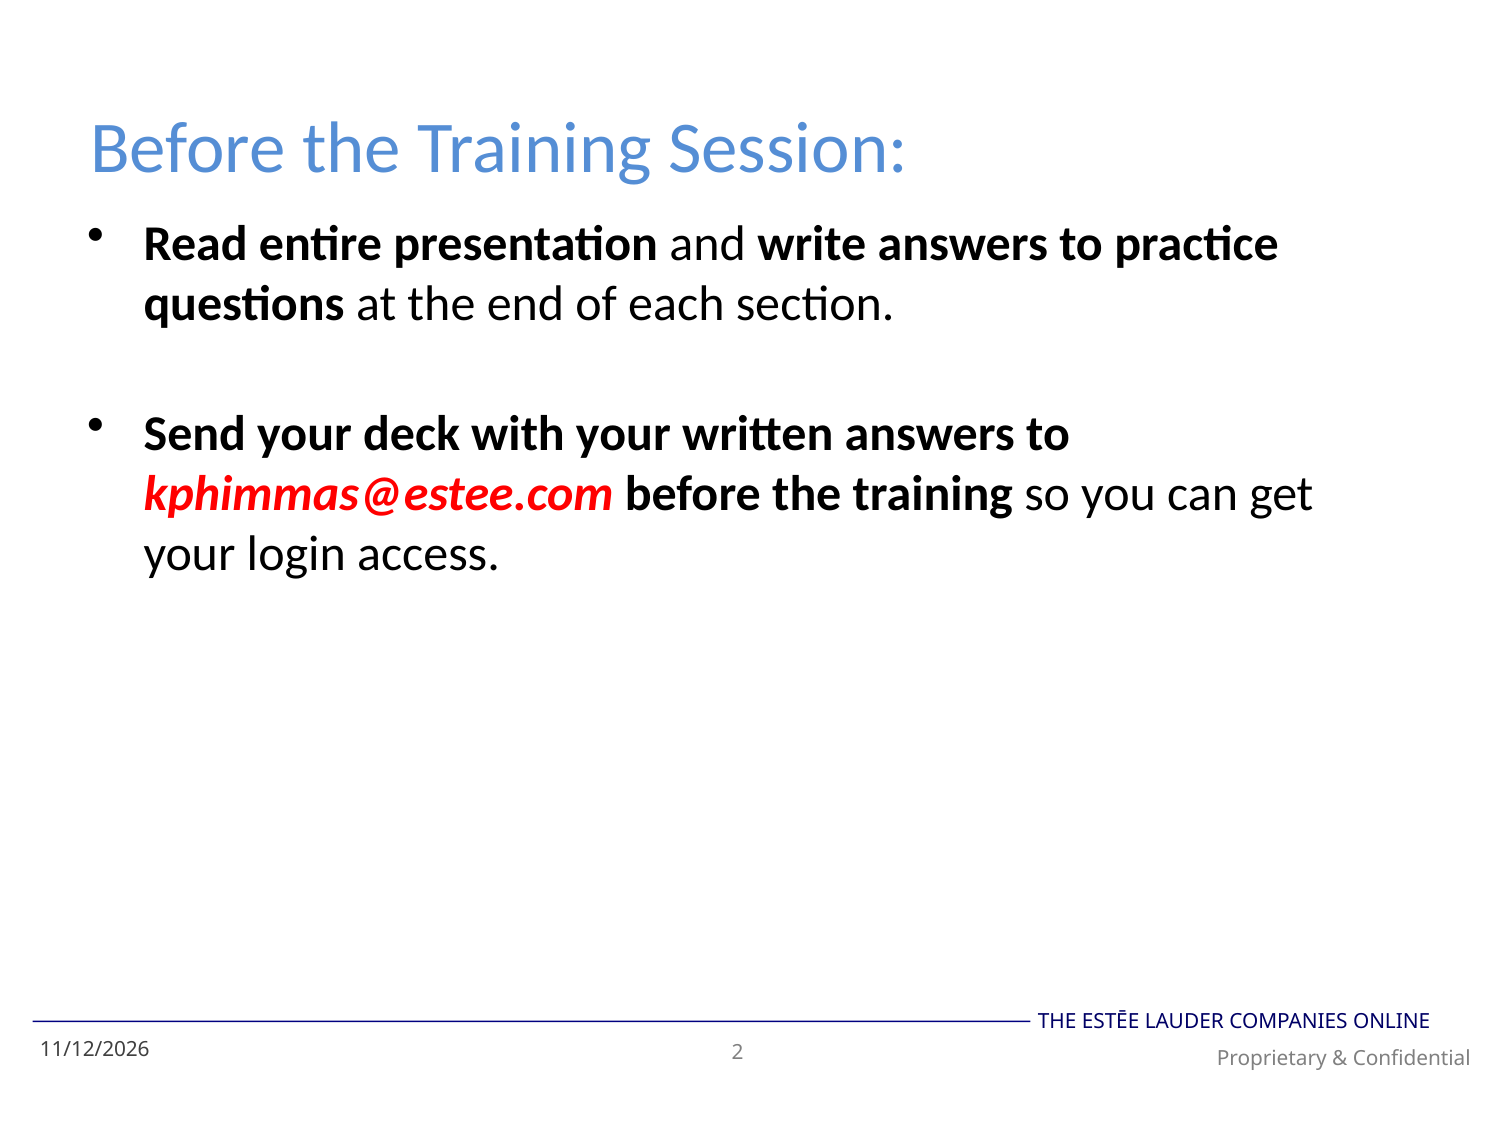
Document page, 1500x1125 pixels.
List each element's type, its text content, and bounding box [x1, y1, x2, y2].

list Read entire presentation and write answers to practice questions at the end of each section. Send your deck with your written answers to kphimmas@estee.com before the training so you can get your login access. [72, 203, 1400, 971]
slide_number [24, 1020, 338, 1081]
text_box Before the Training Session: [74, 74, 1500, 213]
